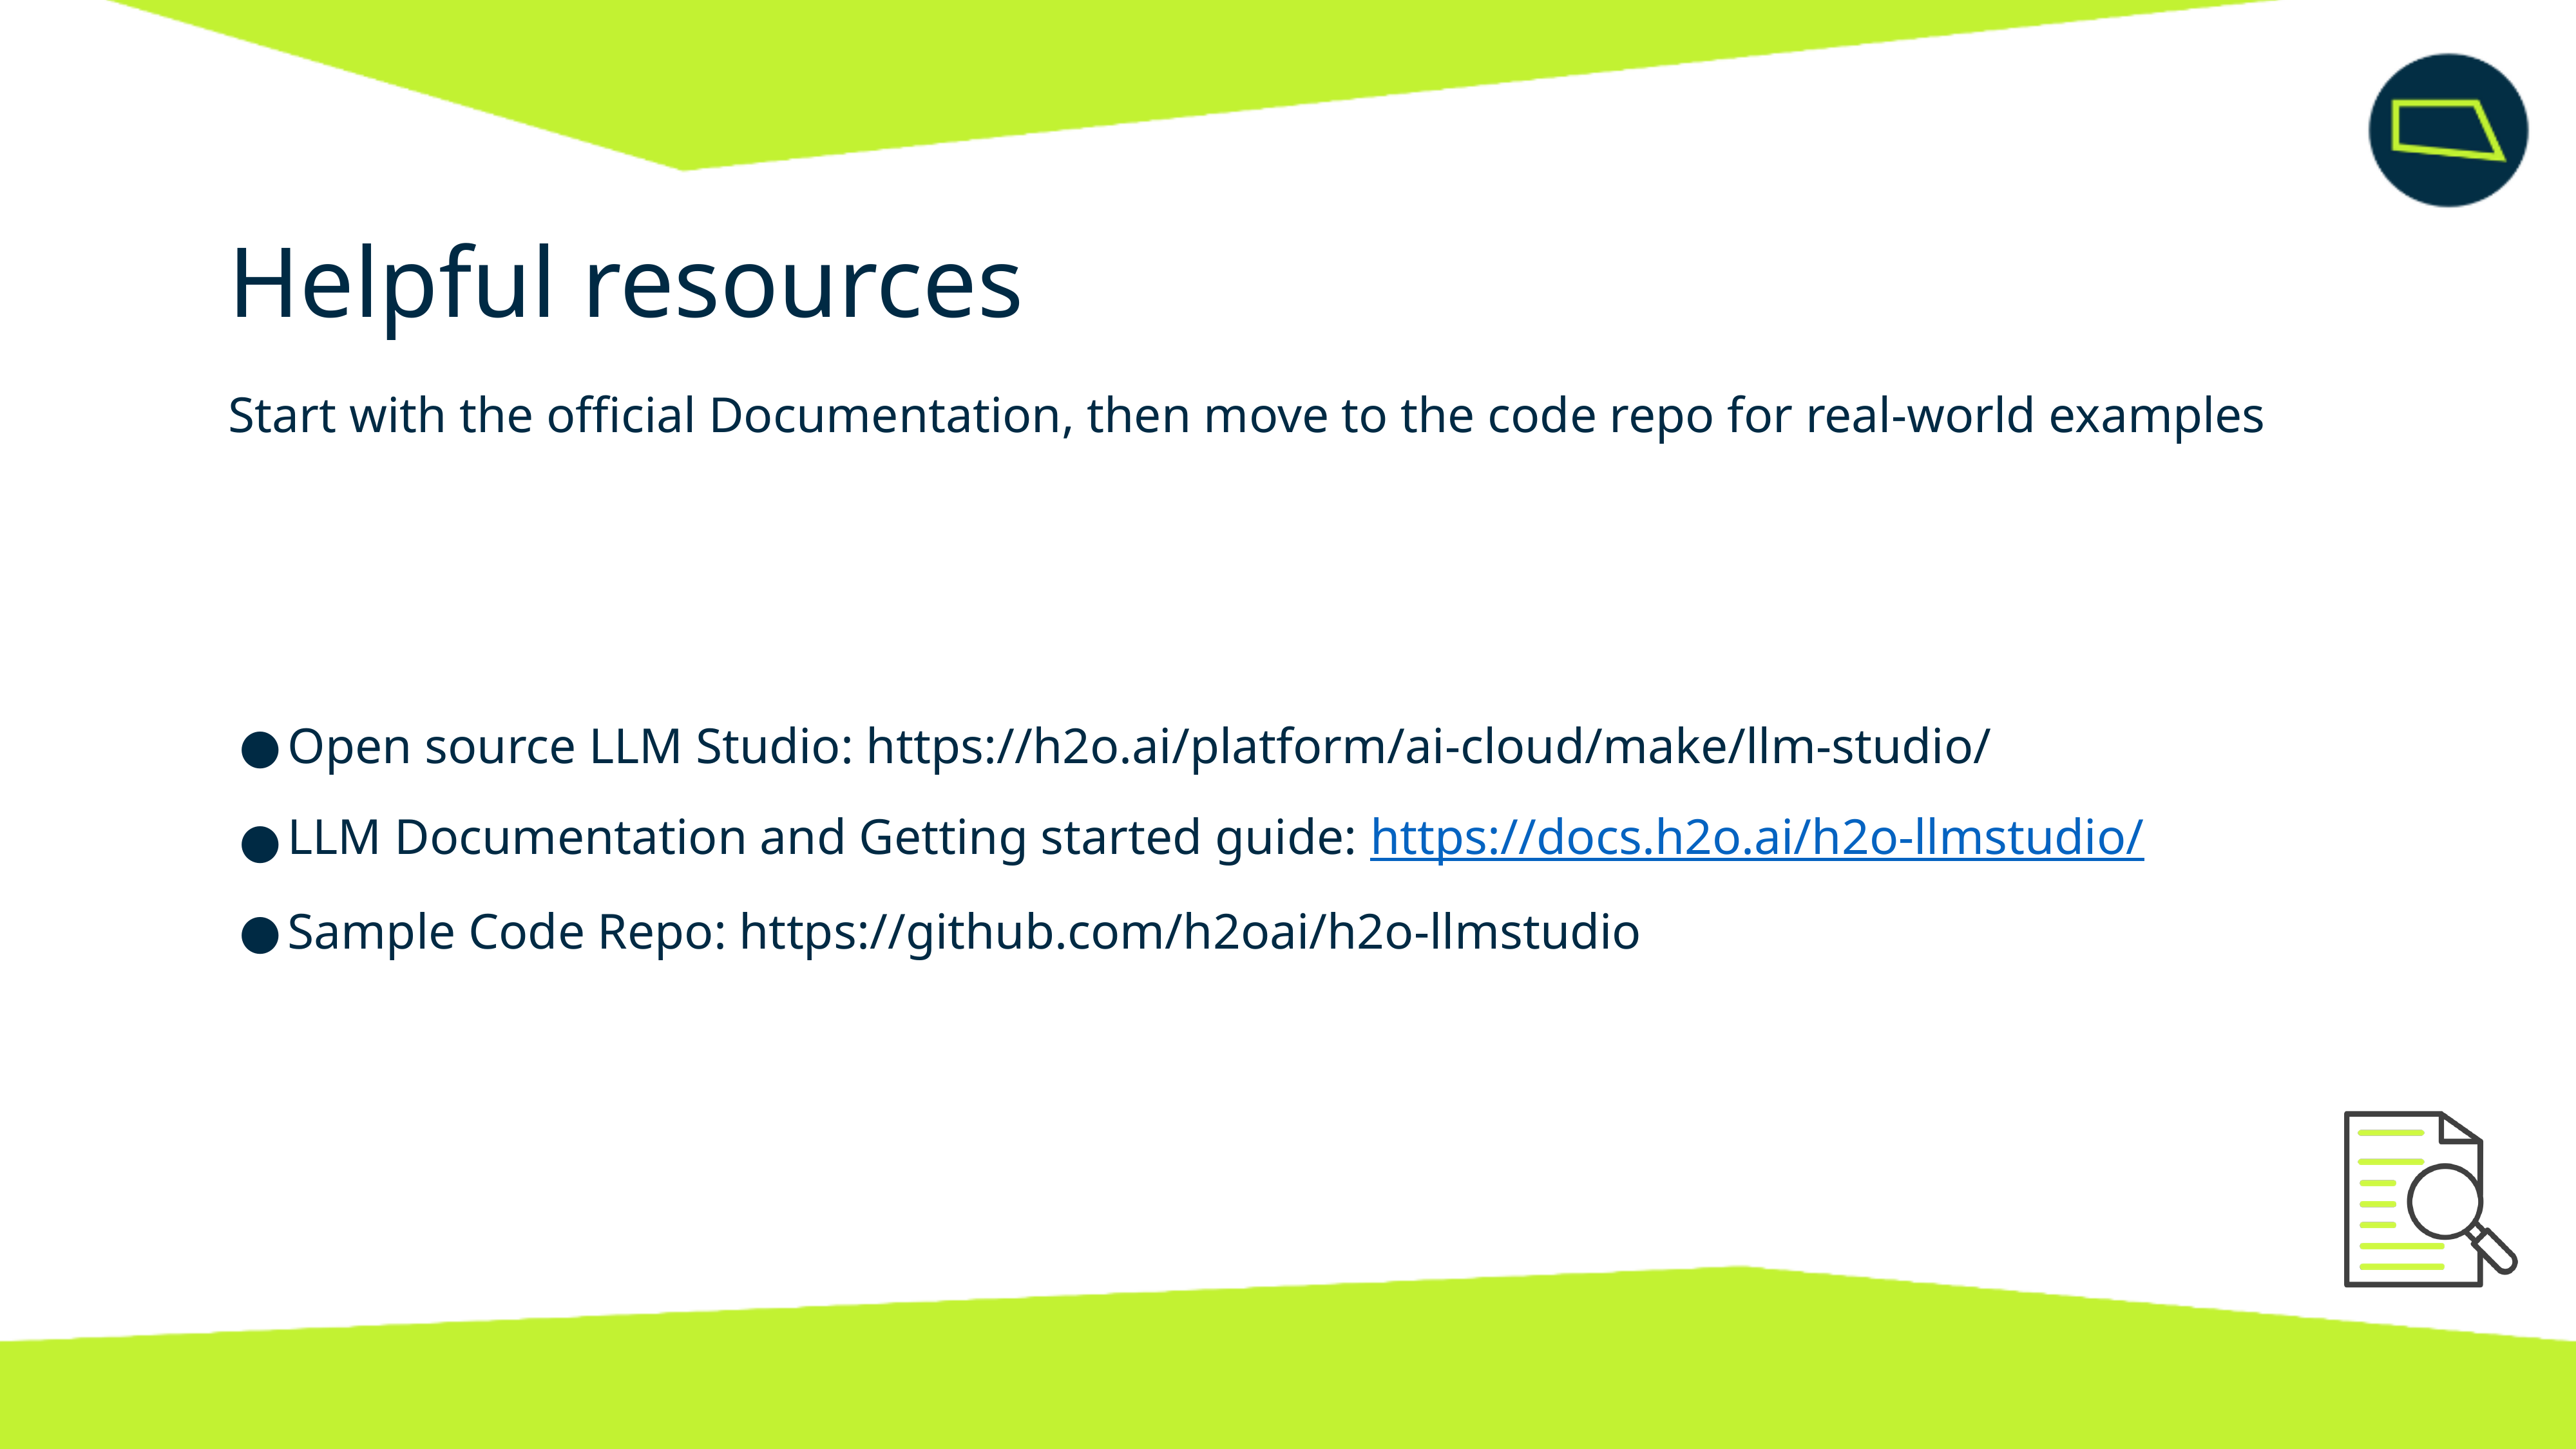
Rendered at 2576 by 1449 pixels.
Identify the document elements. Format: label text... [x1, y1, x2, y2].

text_box Start with the official Documentation, then move to the code repo for real-world examples [218, 365, 2341, 544]
text_box Open source LLM Studio: https://h2o.ai/platform/ai-cloud/make/llm-studio/ LLM Documentation and Getting started guide: https://docs.h2o.ai/h2o-llmstudio/ Sample Code Repo: https://github.com/h2oai/h2o-llmstudio [229, 676, 2330, 1056]
text_box Helpful resources [218, 211, 2353, 346]
picture [0, 0, 2576, 1449]
